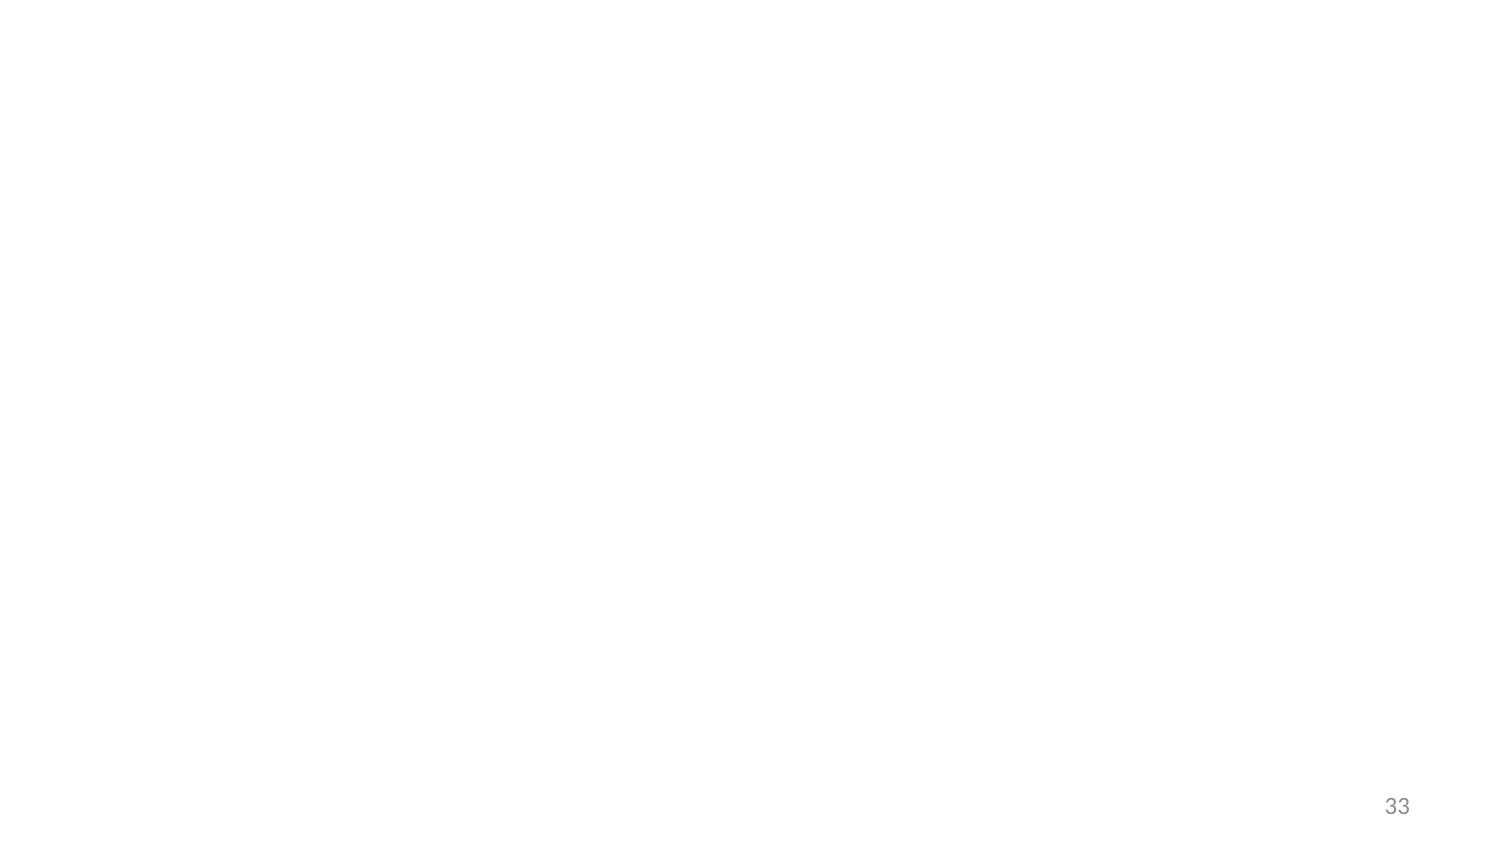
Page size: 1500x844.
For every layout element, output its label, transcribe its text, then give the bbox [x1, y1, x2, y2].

slide_number 32 [1074, 782, 1425, 827]
